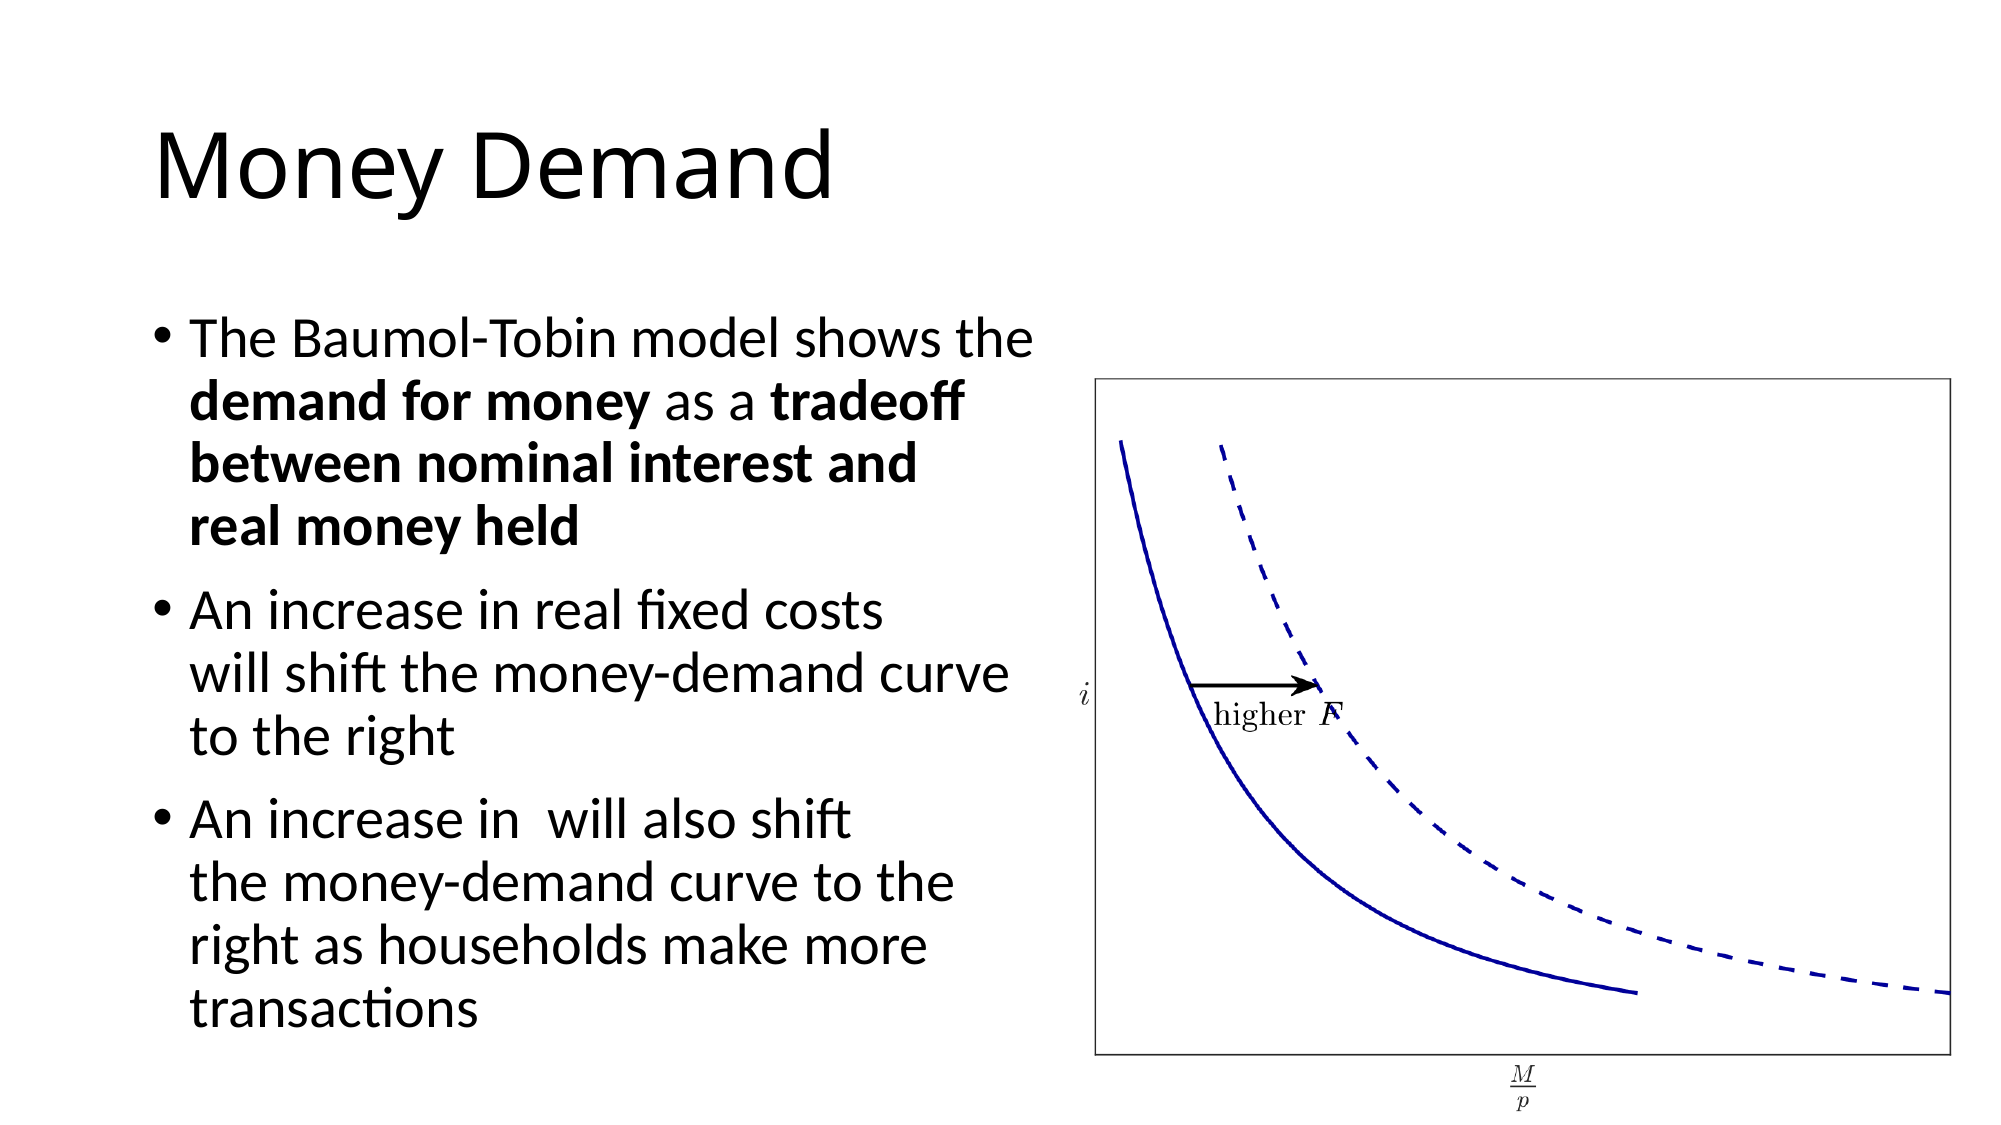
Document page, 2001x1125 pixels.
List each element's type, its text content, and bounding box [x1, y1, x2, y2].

title Money Demand [137, 59, 1863, 278]
picture [1034, 350, 2000, 1125]
